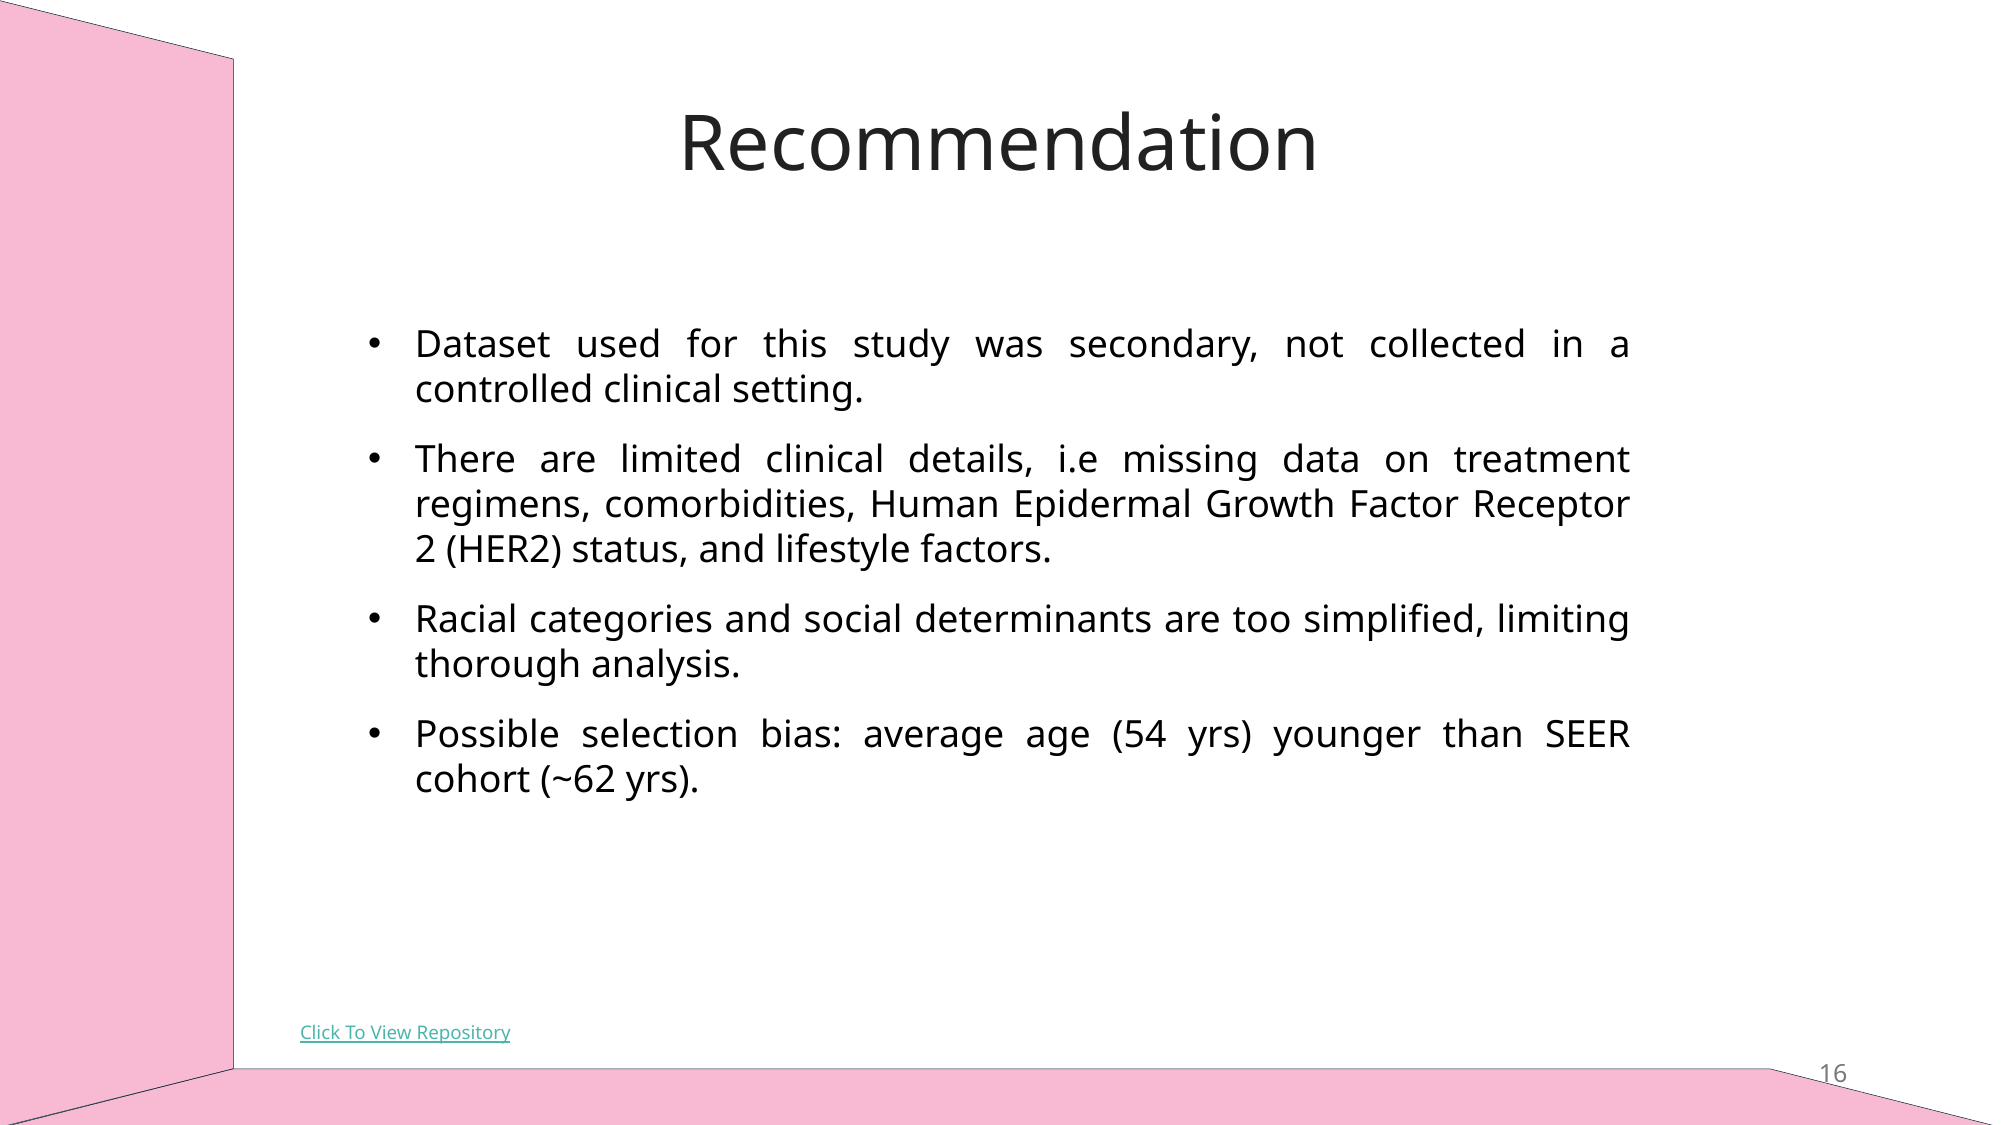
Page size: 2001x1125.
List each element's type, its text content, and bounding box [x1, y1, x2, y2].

text_box Recommendation [565, 82, 1434, 195]
text_box [5, 1067, 1998, 1125]
slide_number 16 [1412, 1042, 1863, 1103]
text_box Dataset used for this study was secondary, not collected in a controlled clinical setting. There are limited clinical details, i.e missing data on treatment regimens, comorbidities, Human Epidermal Growth Factor Receptor 2 (HER2) status, and lifestyle factors. Racial categories and social determinants are too simplified, limiting thorough analysis. Possible selection bias: average age (54 yrs) younger than SEER cohort (~62 yrs). [353, 312, 1647, 808]
text_box Click To View Repository [277, 1009, 526, 1052]
text_box [0, 0, 235, 1125]
